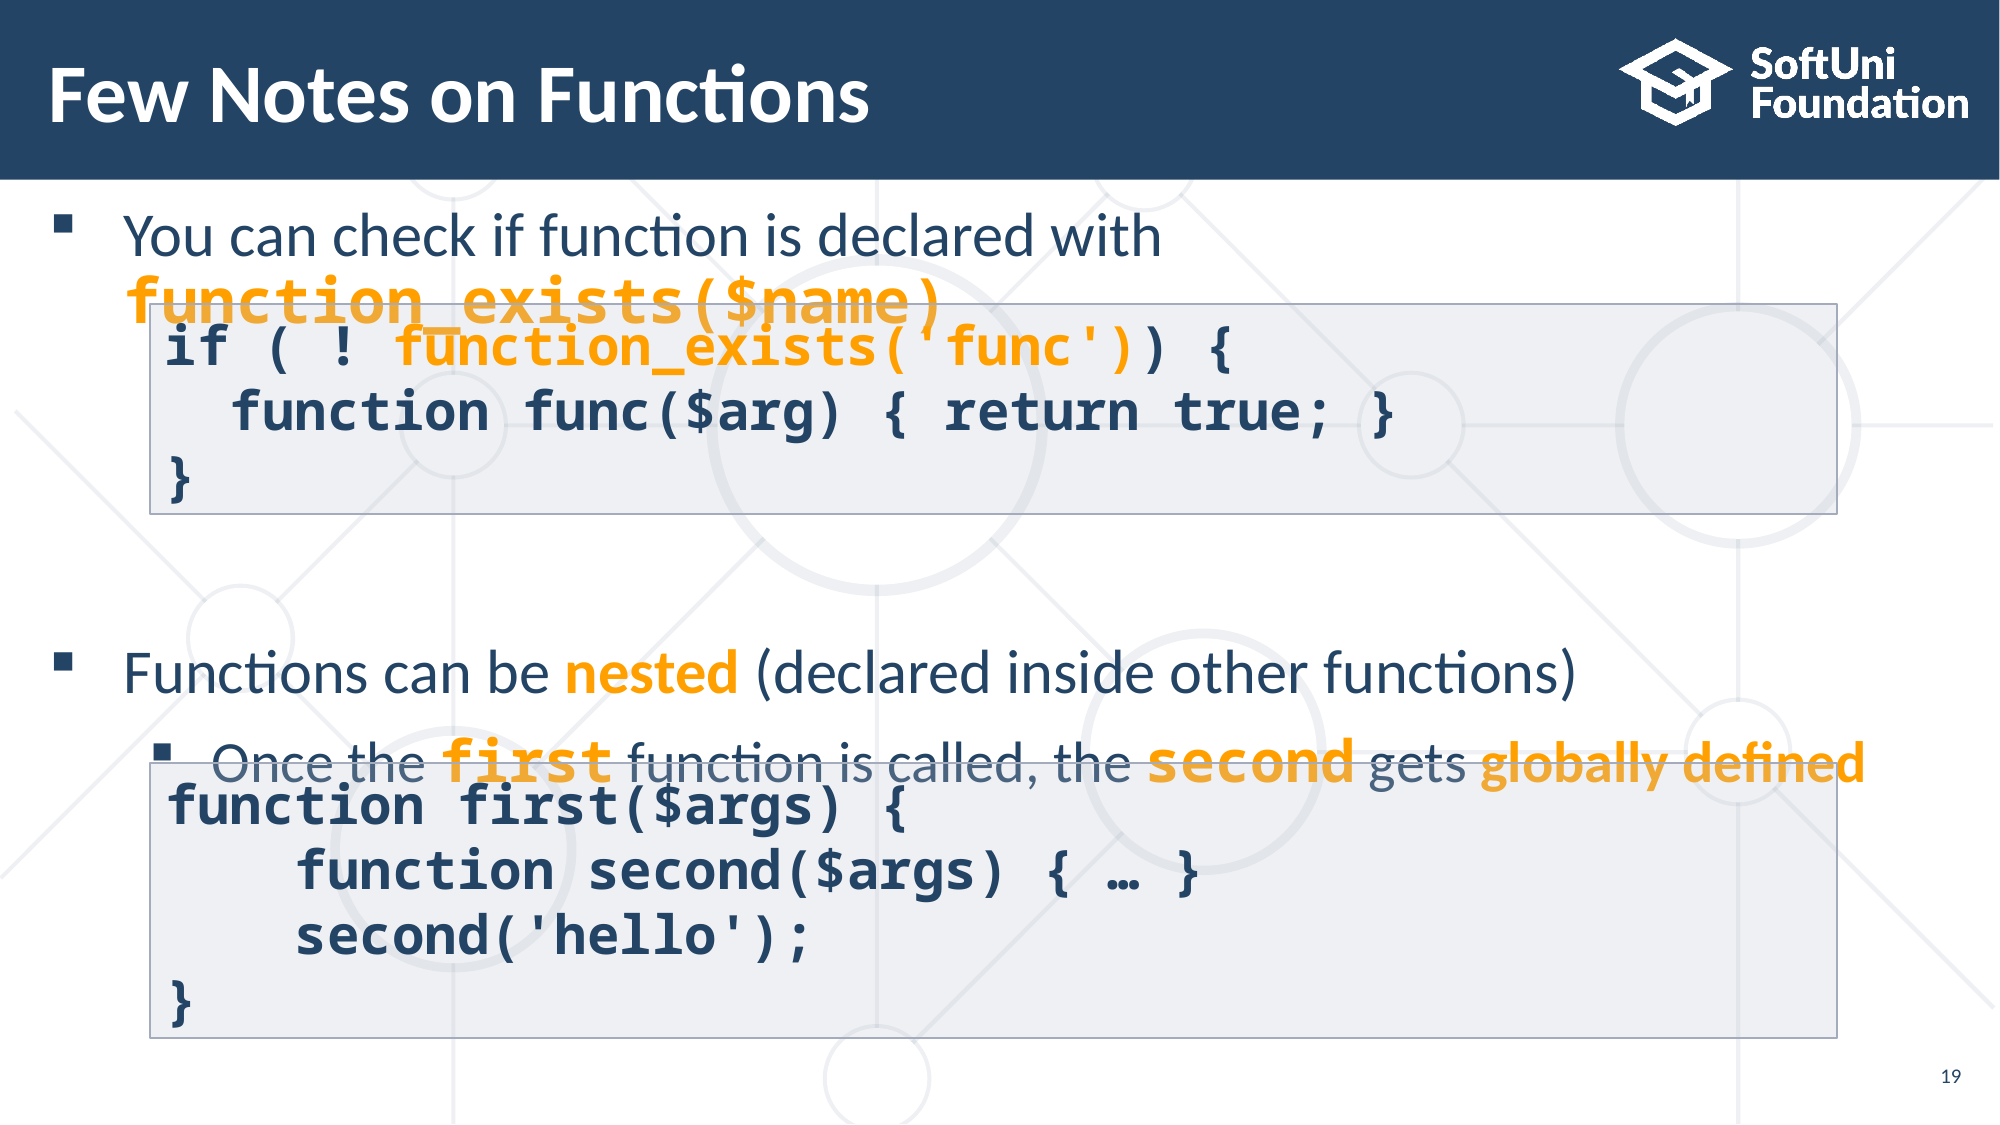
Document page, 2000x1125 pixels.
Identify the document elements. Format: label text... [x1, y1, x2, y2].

slide_number 19 [1896, 1049, 1968, 1101]
picture [1618, 38, 1968, 126]
title Few Notes on Functions [31, 16, 1591, 162]
text_box function first($args) { function second($args) { … } second('hello'); } [150, 763, 1838, 1038]
text_box if ( ! function_exists('func')) { function func($arg) { return true; } } [149, 303, 1837, 514]
list You can check if function is declared with function_exists($name) Functions can be nested (declared inside other functions) Once the first function is called, the second gets globally defined [31, 196, 1970, 1050]
